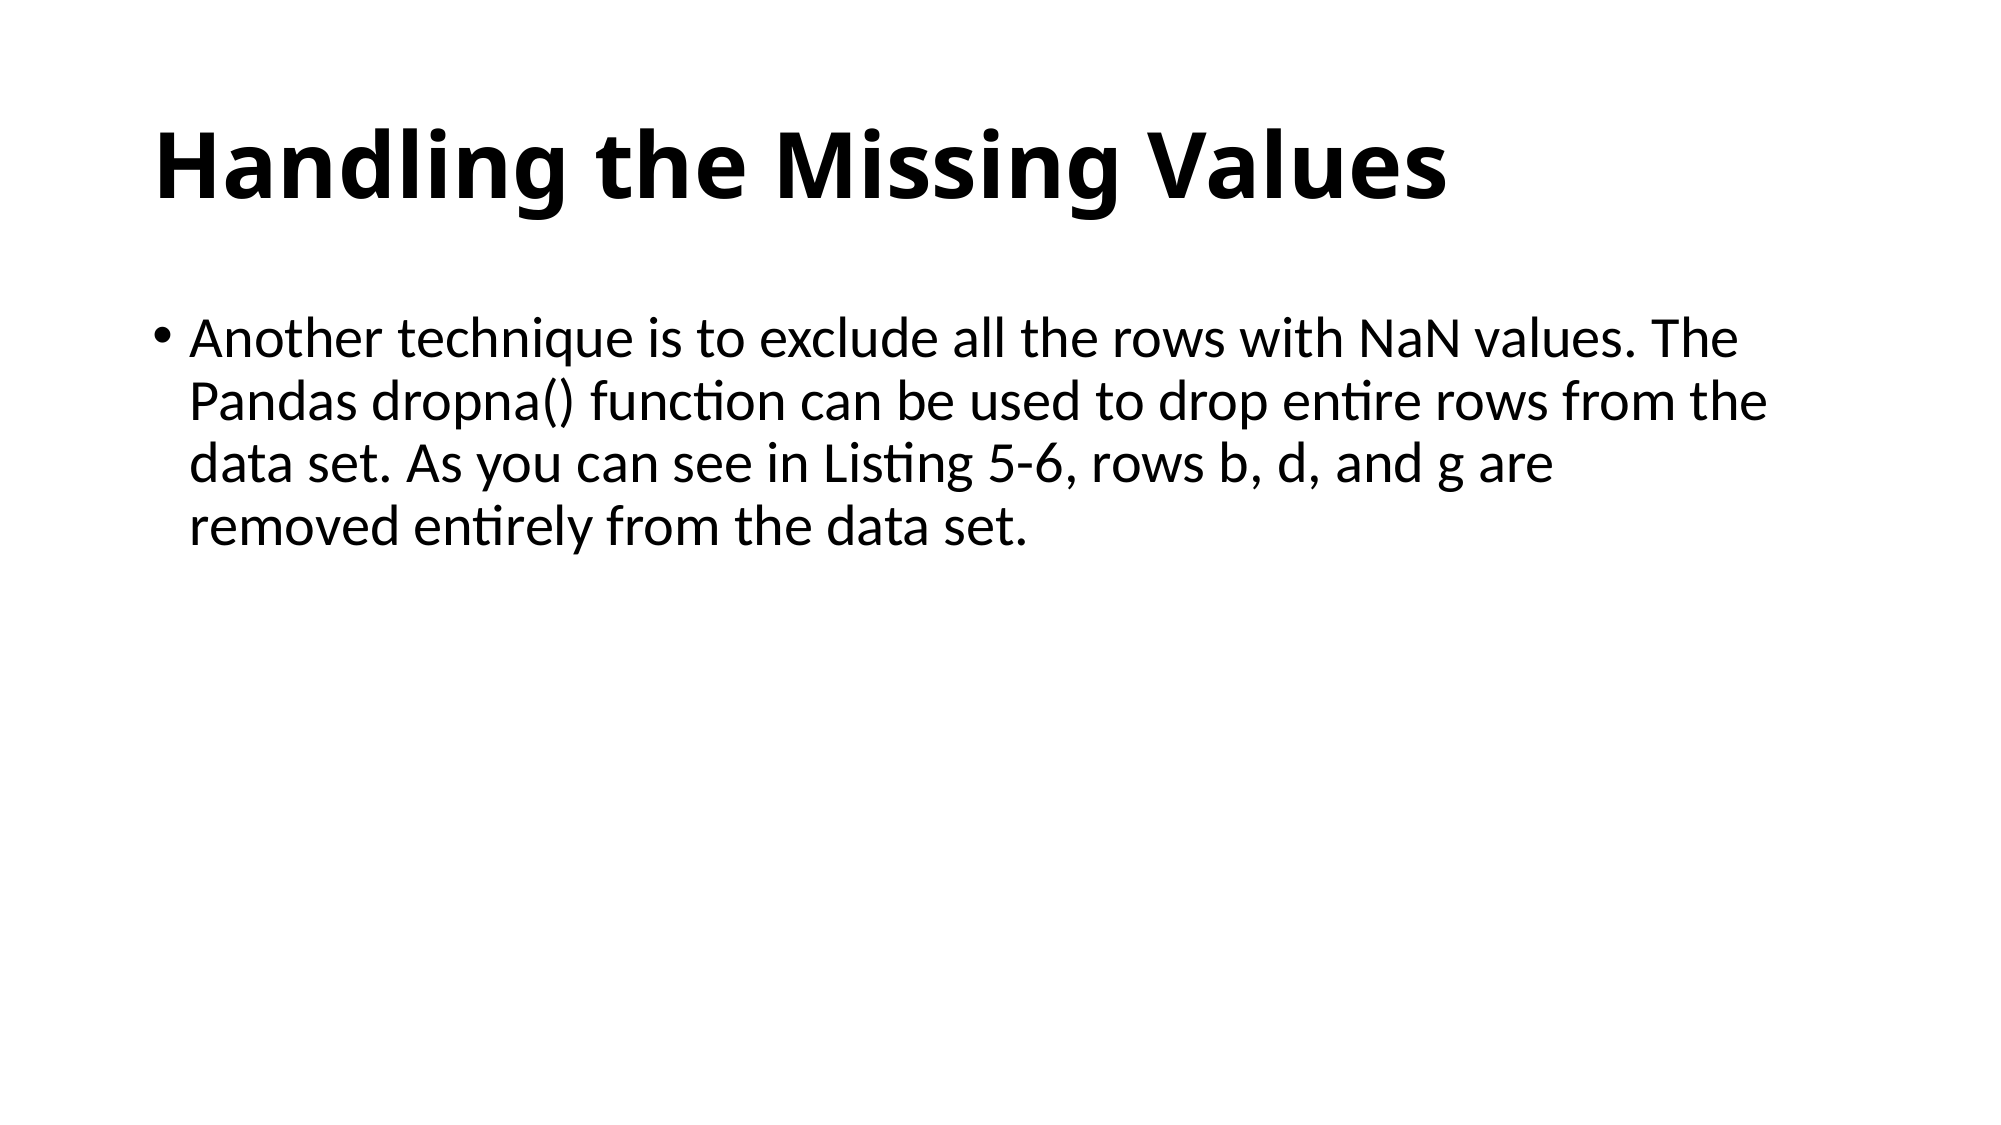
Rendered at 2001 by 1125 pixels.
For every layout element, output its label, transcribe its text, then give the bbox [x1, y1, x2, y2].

title Handling the Missing Values [137, 59, 1863, 278]
list Another technique is to exclude all the rows with NaN values. The Pandas dropna() function can be used to drop entire rows from the data set. As you can see in Listing 5-6, rows b, d, and g are removed entirely from the data set. [137, 299, 1863, 1014]
